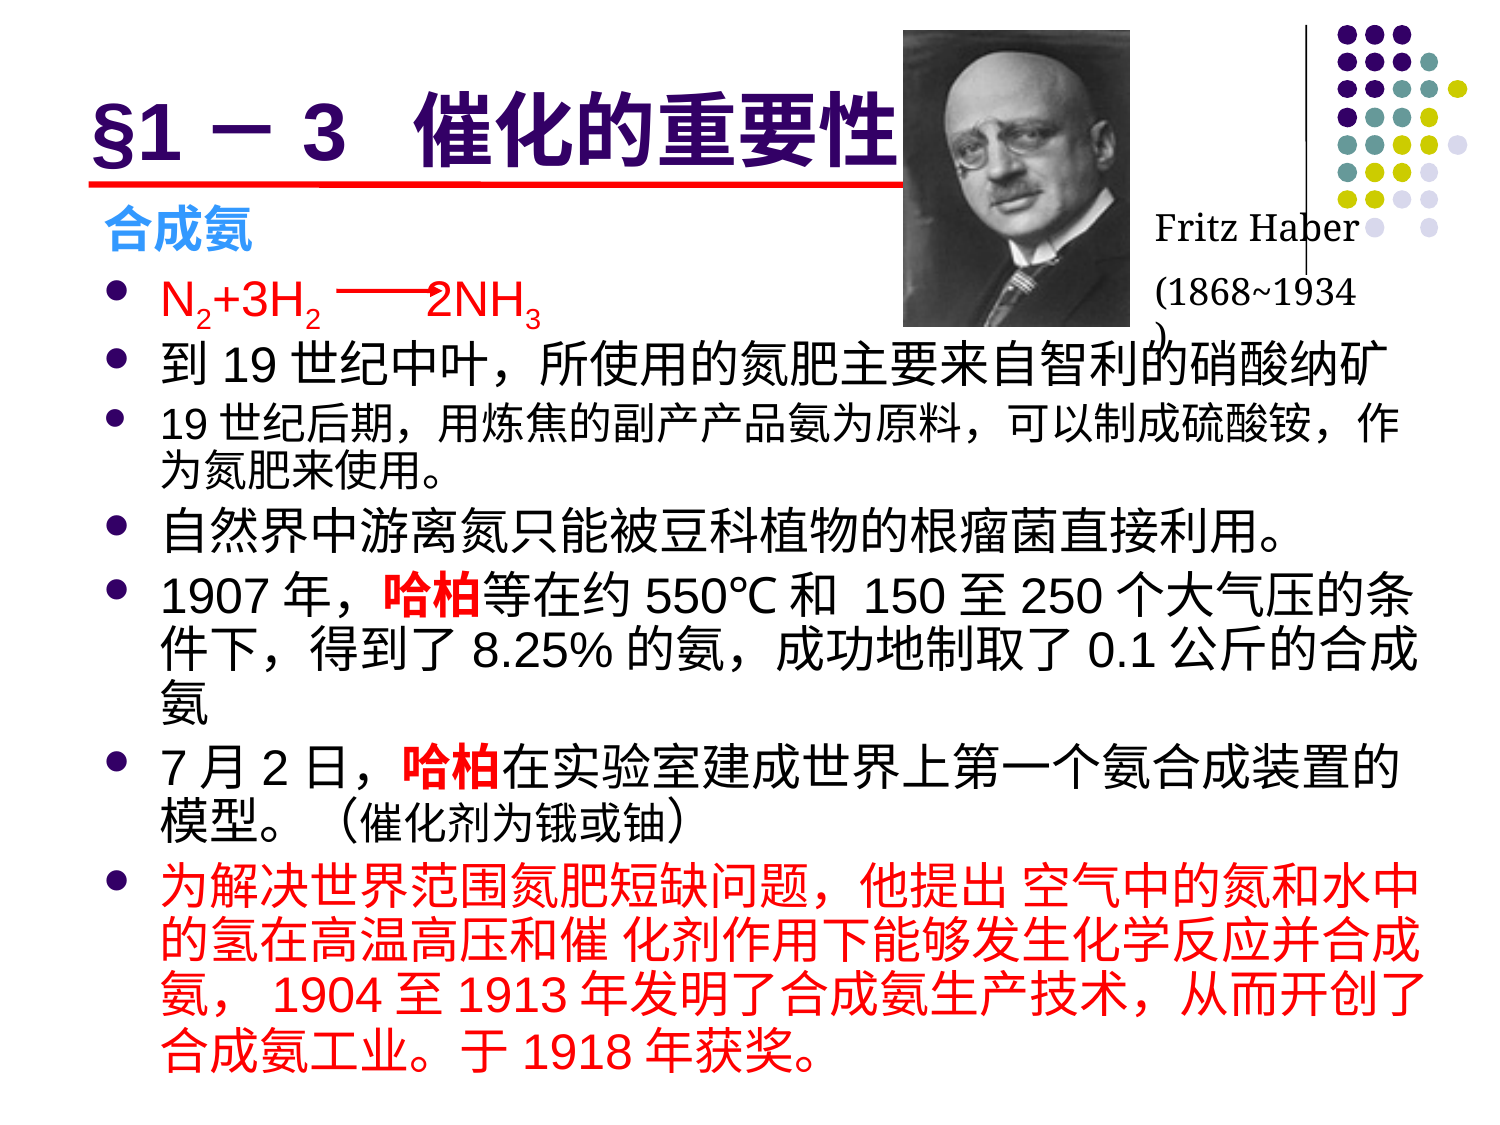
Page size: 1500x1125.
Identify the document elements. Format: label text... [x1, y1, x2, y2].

text_box Fritz Haber (1868~1934) [1139, 196, 1378, 365]
picture [903, 30, 1130, 327]
text_box [336, 284, 443, 298]
title §1－3 催化的重要性 [76, 54, 898, 185]
list 合成氨 N2+3H2 2NH3 到19世纪中叶，所使用的氮肥主要来自智利的硝酸纳矿 19世纪后期，用炼焦的副产产品氨为原料，可以制成硫酸铵，作为氮肥来使用。 自然界中游离氮只能被豆科植物的根瘤菌直接利用。 1907年，哈柏等在约550℃和 150至250个大气压的条件下，得到了8.25%的氨，成功地制取了0.1公斤的合成氨 7月2日，哈柏在实验室建成世界上第一个氨合成装置的模型。（催化剂为锇或铀） 为解决世界范围氮肥短缺问题，他提出 空气中的氮和水中的氢在高温高压和催 化剂作用下能够发生化学反应并合成氨，1904至1913年发明了合成氨生产技术，从而开创了合成氨工业。于1918年获奖。 [88, 196, 1447, 1071]
title §1－3 催化的重要性 [1135, 54, 1315, 185]
